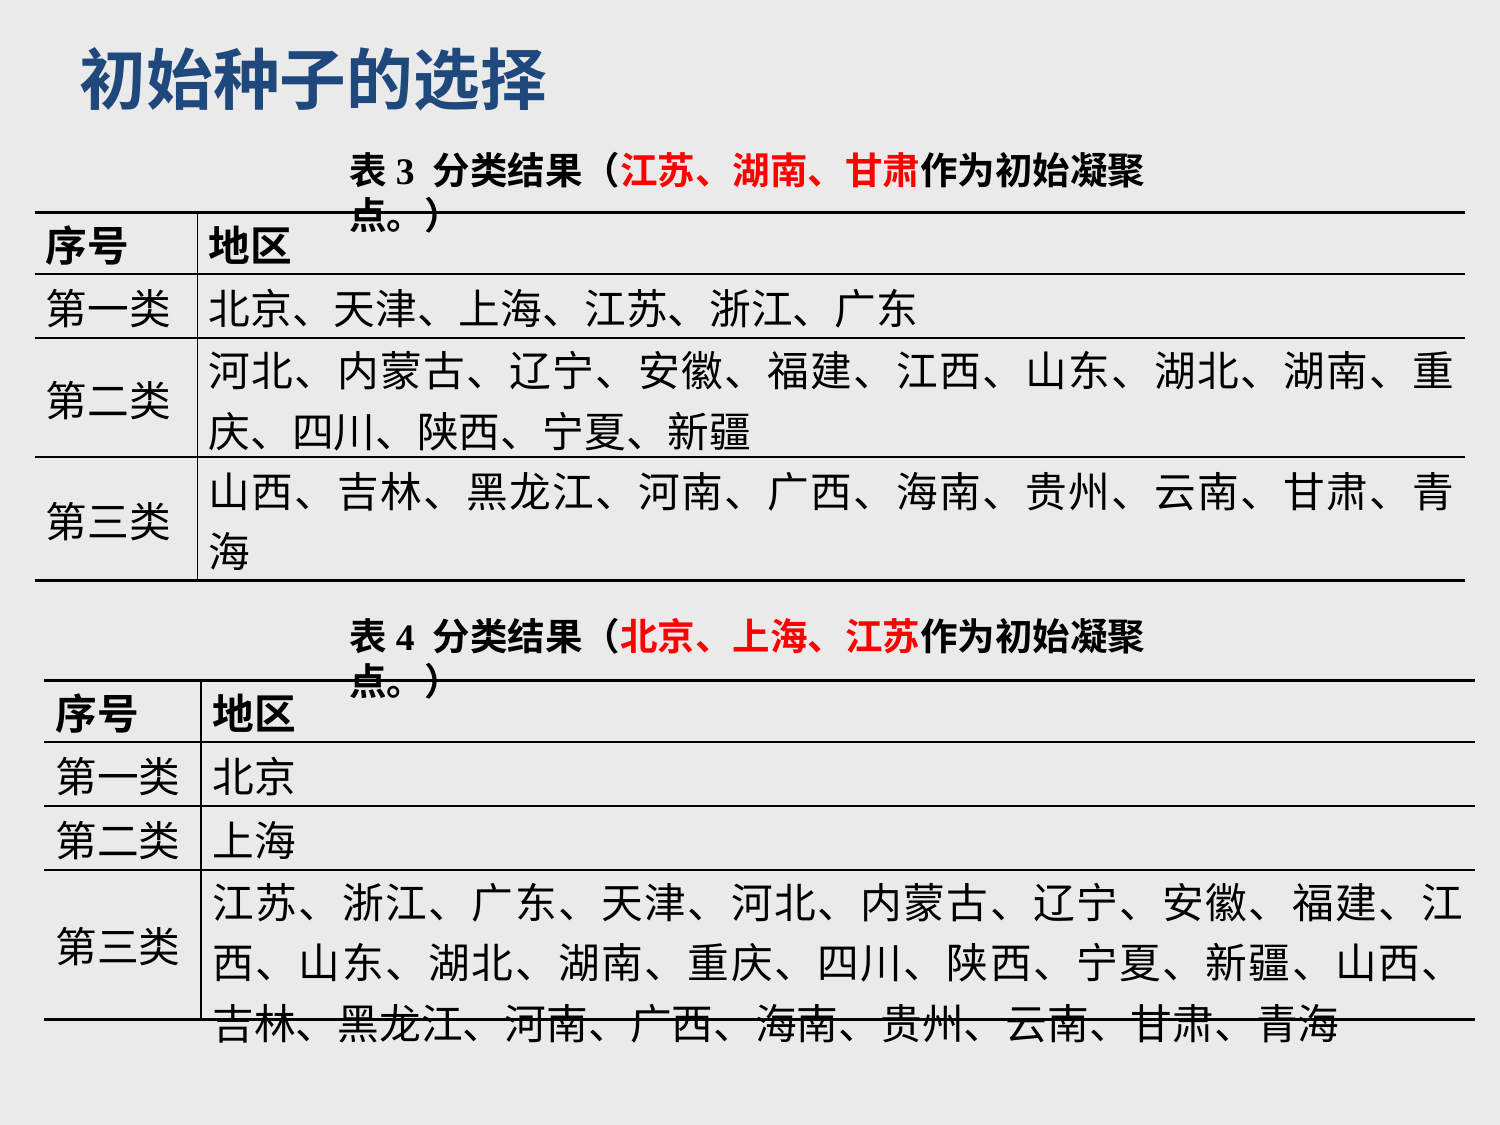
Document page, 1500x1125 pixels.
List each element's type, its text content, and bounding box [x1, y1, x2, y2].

table_cell 第一类 [35, 275, 197, 337]
table_cell 第三类 [44, 871, 200, 1018]
text_box 表3 分类结果（江苏、湖南、甘肃作为初始凝聚点。） [334, 139, 1230, 244]
table_header 地区 [198, 214, 1465, 273]
table_cell 第一类 [44, 743, 200, 805]
table_cell 江苏、浙江、广东、天津、河北、内蒙古、辽宁、安徽、福建、江西、山东、湖北、湖南、重庆、四川、陕西、宁夏、新疆、山西、吉林、黑龙江、河南、广西、海南、贵州、云南、甘肃、青海 [202, 871, 1475, 1018]
text_box 表4 分类结果（北京、上海、江苏作为初始凝聚点。） [334, 605, 1230, 679]
text_box 初始种子的选择 [64, 30, 960, 126]
table_cell 第三类 [35, 458, 197, 579]
table_header 序号 [35, 214, 197, 273]
table_cell 河北、内蒙古、辽宁、安徽、福建、江西、山东、湖北、湖南、重庆、四川、陕西、宁夏、新疆 [198, 339, 1465, 456]
table_cell 北京 [202, 743, 1475, 805]
table_cell 山西、吉林、黑龙江、河南、广西、海南、贵州、云南、甘肃、青海 [198, 458, 1465, 579]
table_header 序号 [44, 682, 200, 741]
table_cell 上海 [202, 807, 1475, 869]
table_cell 北京、天津、上海、江苏、浙江、广东 [198, 275, 1465, 337]
table_cell 第二类 [44, 807, 200, 869]
table_header 地区 [202, 682, 1475, 741]
table_cell 第二类 [35, 339, 197, 456]
